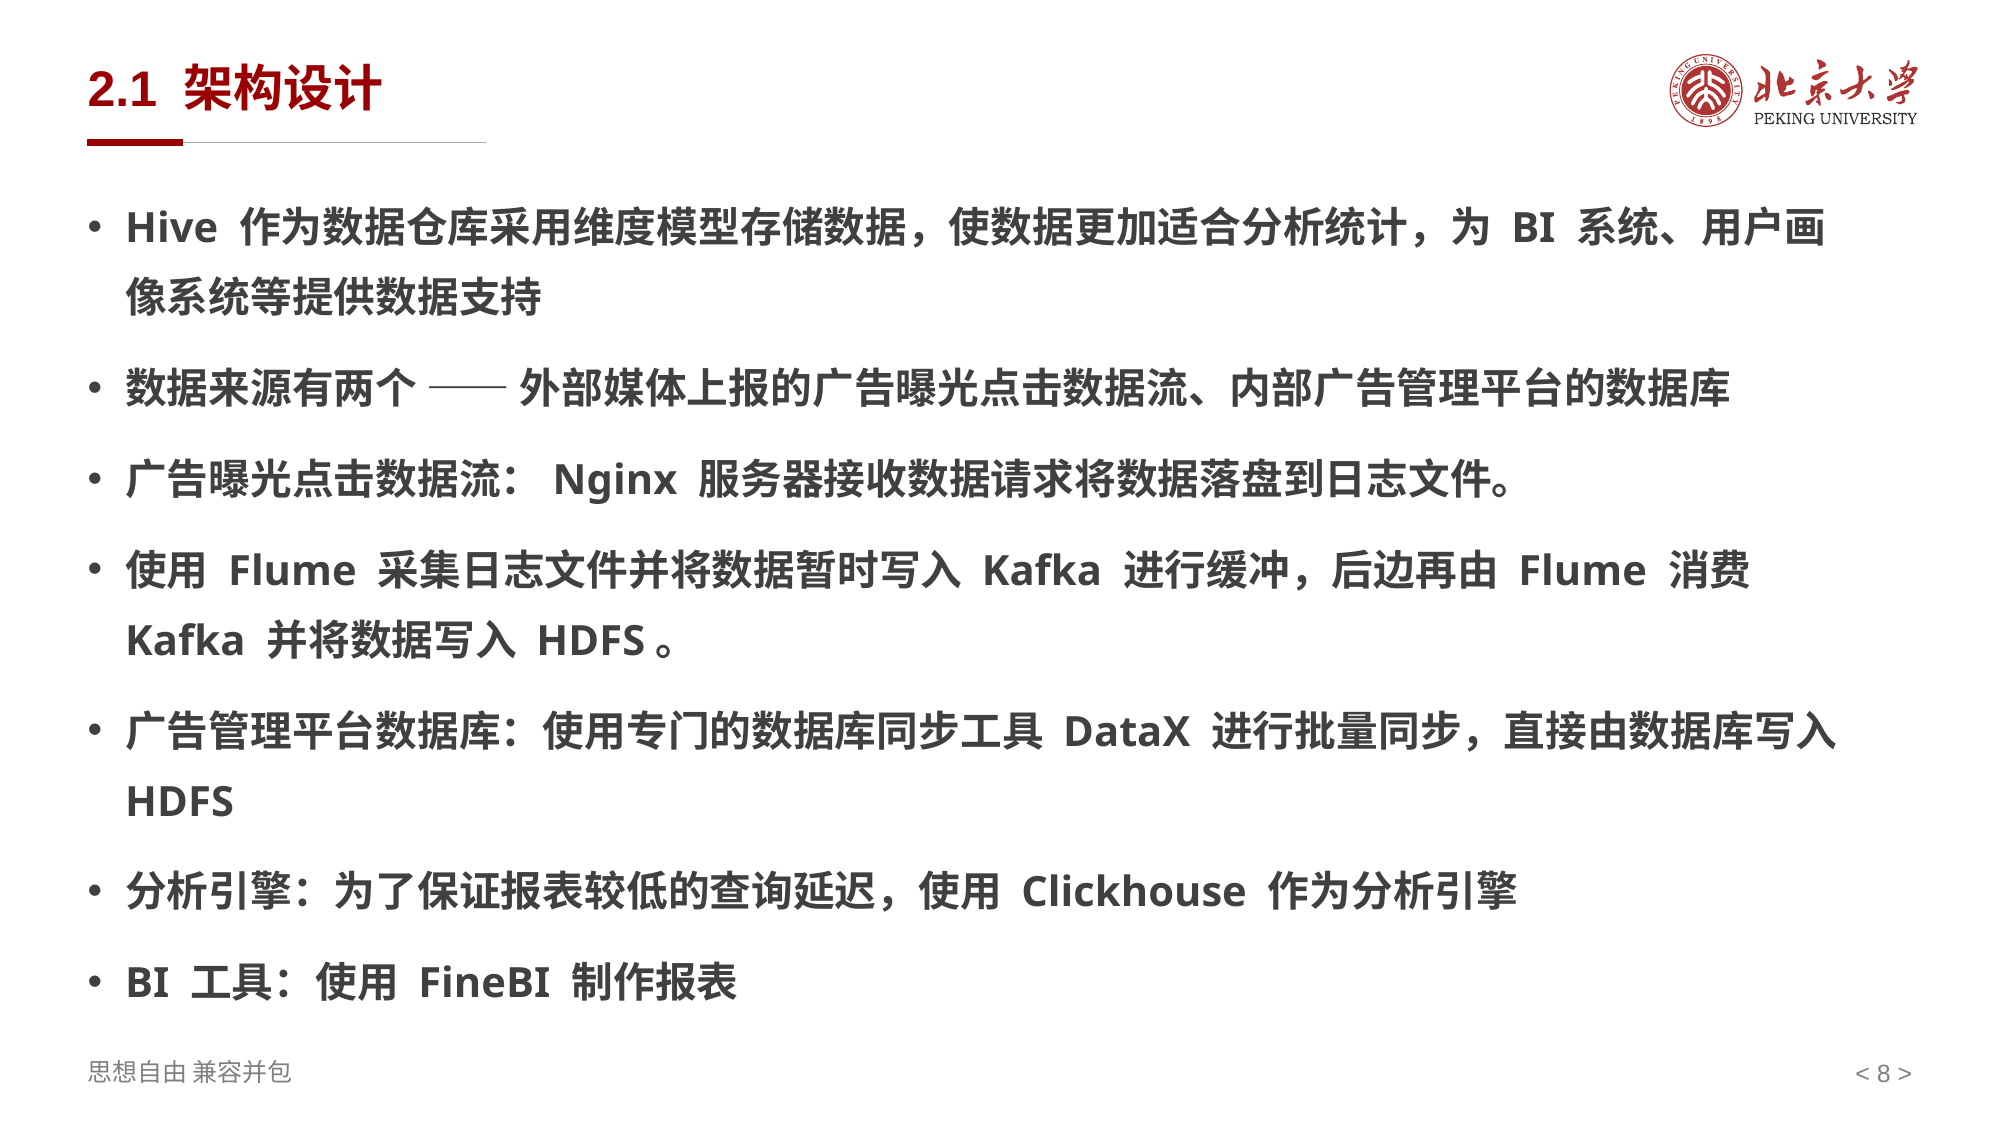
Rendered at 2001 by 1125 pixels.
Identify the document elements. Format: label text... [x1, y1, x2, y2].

list Hive 作为数据仓库采用维度模型存储数据，使数据更加适合分析统计，为 BI 系统、用户画像系统等提供数据支持 数据来源有两个 —— 外部媒体上报的广告曝光点击数据流、内部广告管理平台的数据库 广告曝光点击数据流：Nginx 服务器接收数据请求将数据落盘到日志文件。 使用 Flume 采集日志文件并将数据暂时写入 Kafka 进行缓冲，后边再由 Flume 消费 Kafka 并将数据写入 HDFS。 广告管理平台数据库：使用专门的数据库同步工具 DataX 进行批量同步，直接由数据库写入 HDFS 分析引擎：为了保证报表较低的查询延迟，使用 Clickhouse 作为分析引擎 BI 工具：使用 FineBI 制作报表 [72, 155, 1865, 1033]
title 2.1 架构设计 [72, 39, 1559, 142]
slide_number < > [1477, 1048, 1928, 1097]
